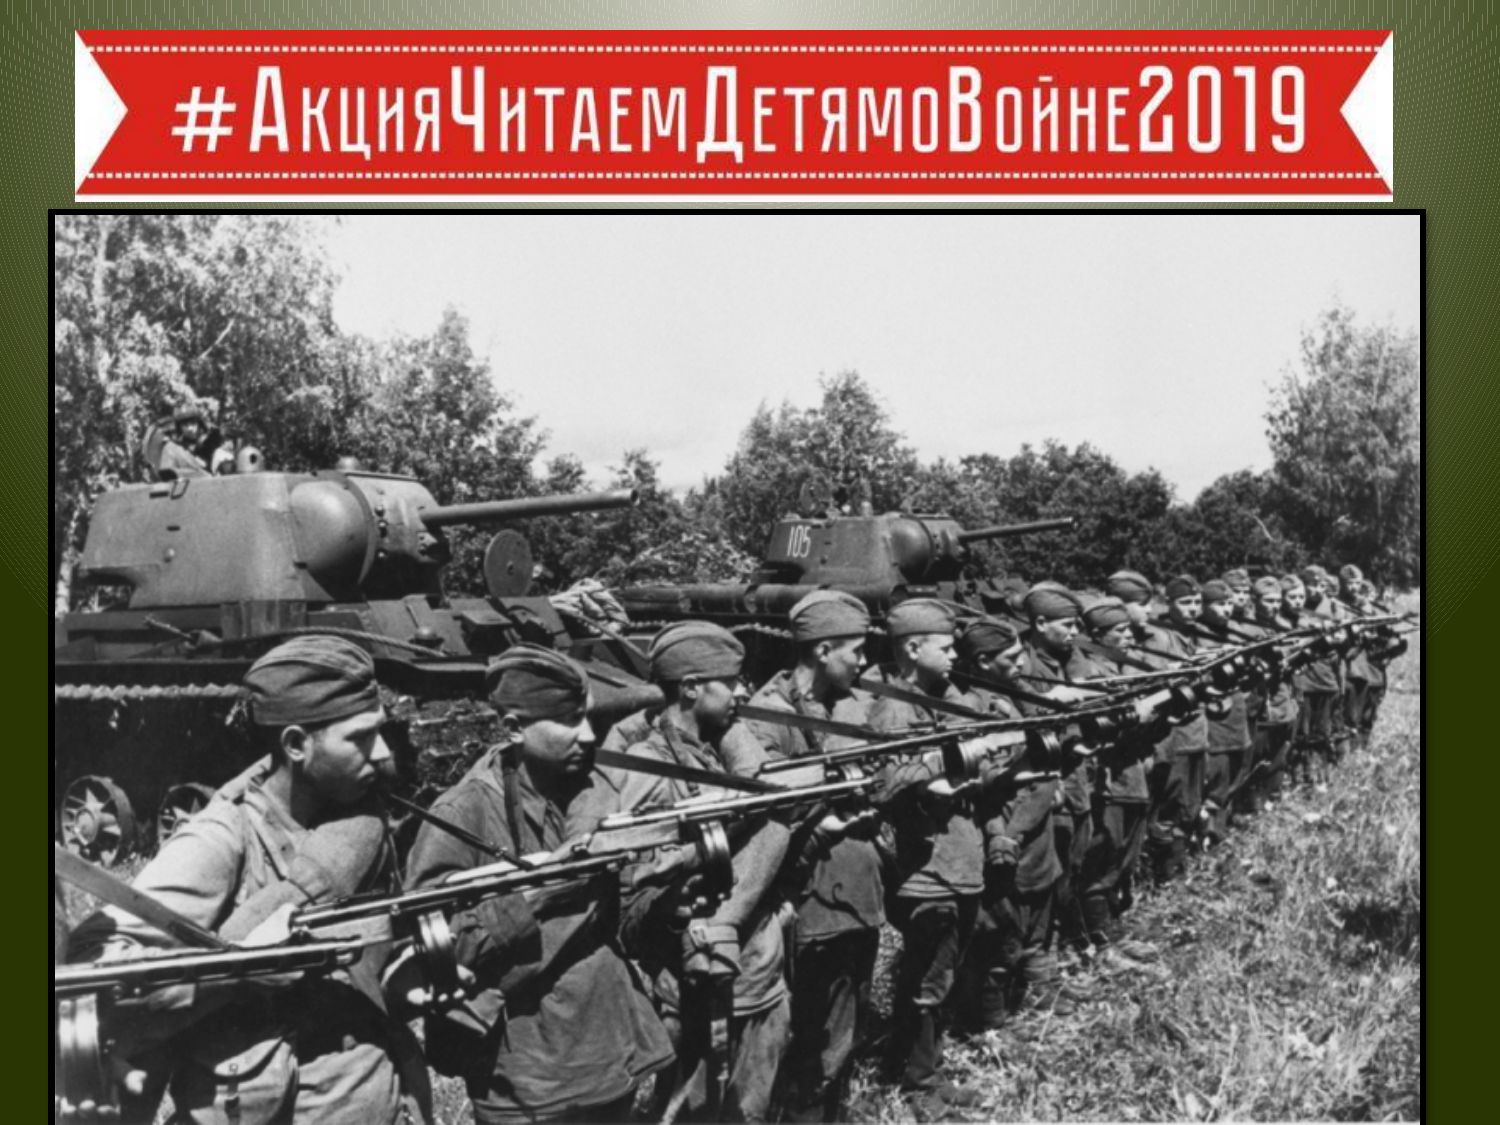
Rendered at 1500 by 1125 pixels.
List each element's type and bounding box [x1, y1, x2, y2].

picture [74, 30, 1393, 202]
picture [54, 215, 1421, 1125]
